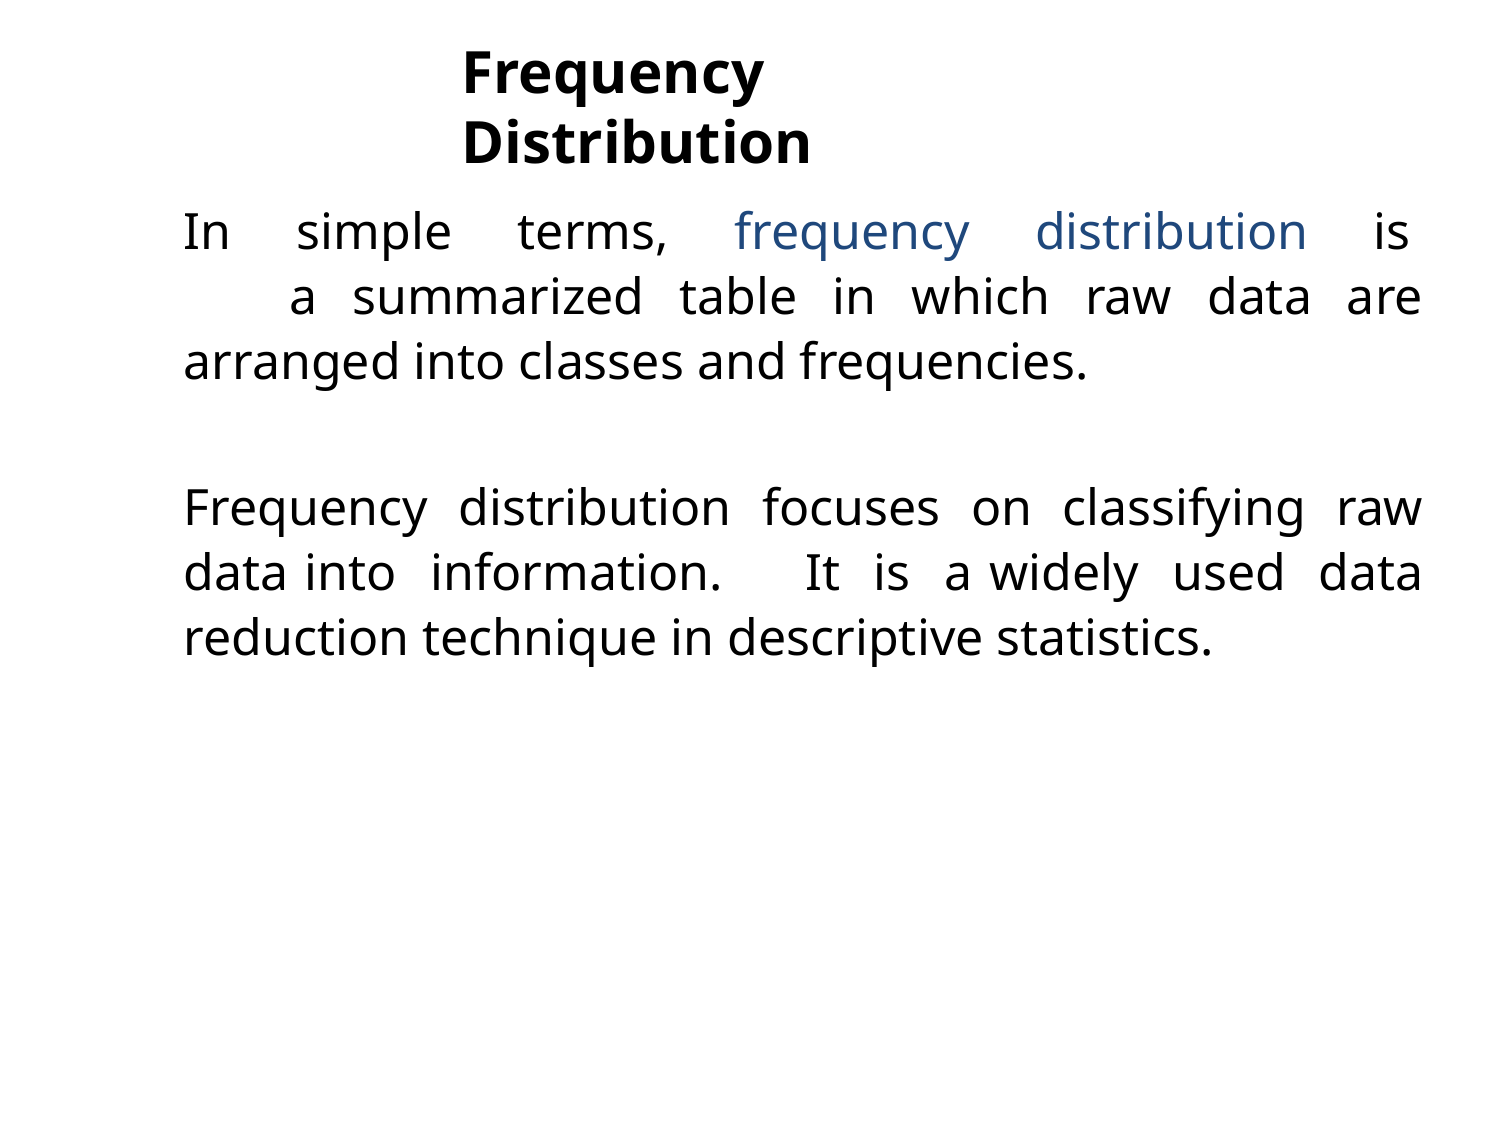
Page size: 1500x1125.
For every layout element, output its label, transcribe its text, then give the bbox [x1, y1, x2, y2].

title Frequency Distribution [411, 15, 1089, 148]
text_box In simple terms, frequency distribution is a summarized table in which raw data are arranged into classes and frequencies. Frequency distribution focuses on classifying raw data into information. It is a widely used data reduction technique in descriptive statistics. [181, 195, 1425, 688]
